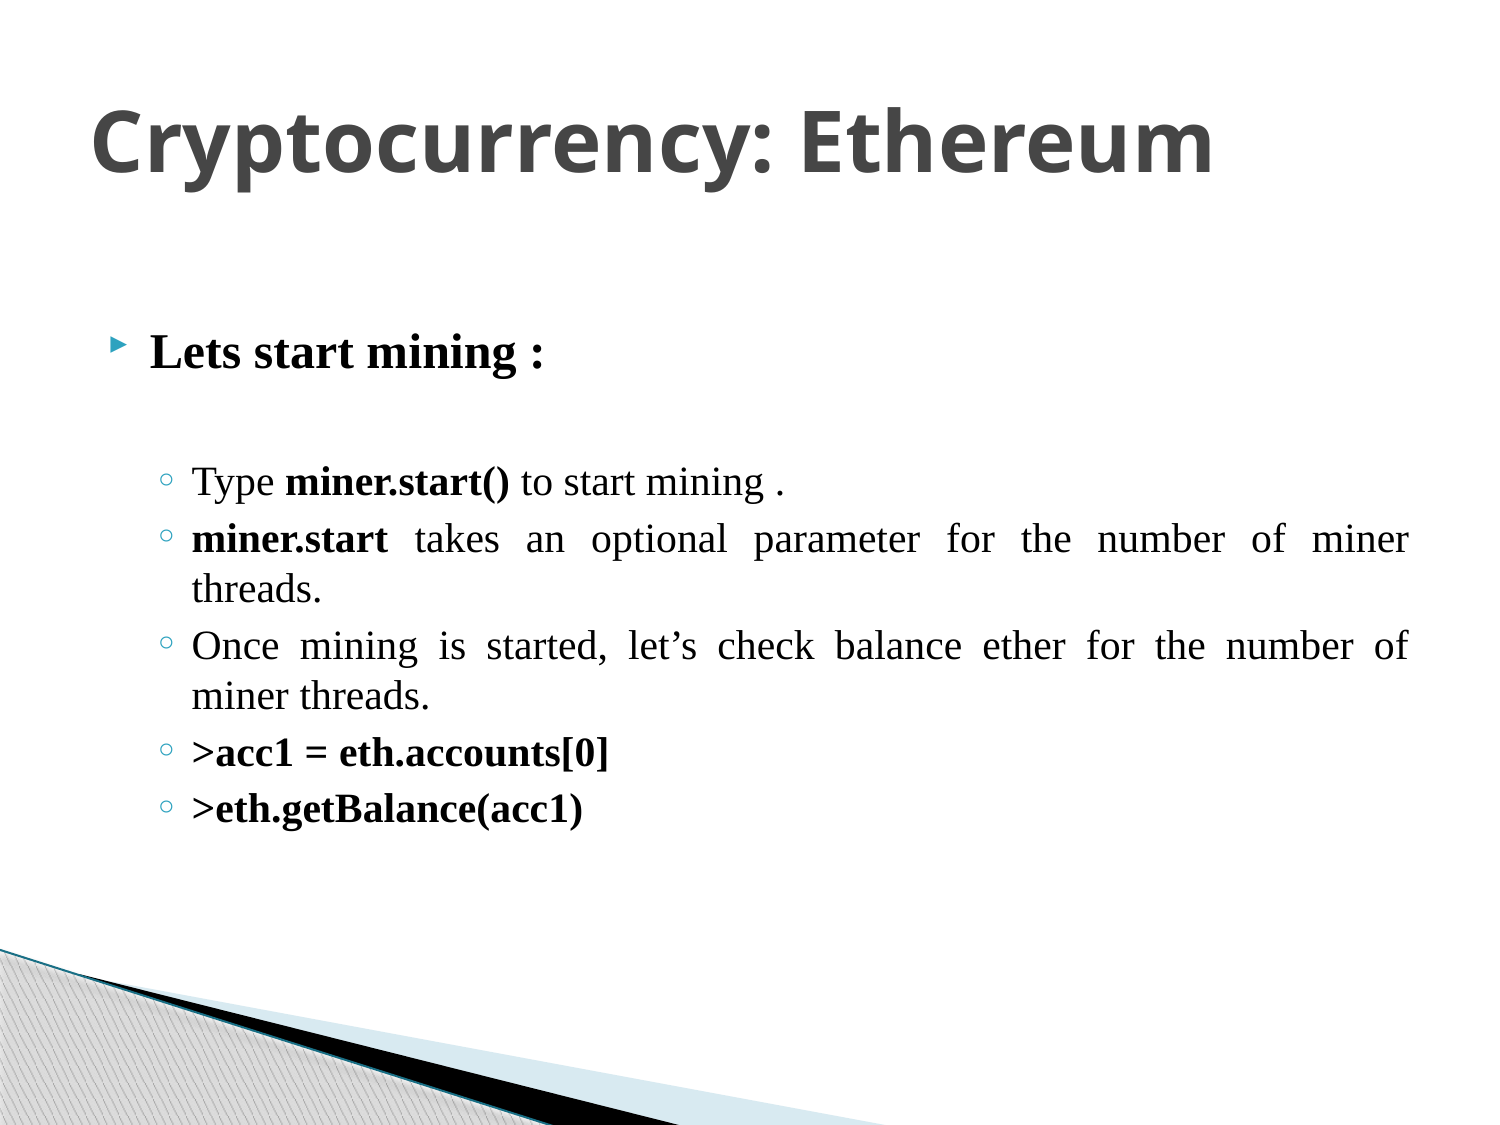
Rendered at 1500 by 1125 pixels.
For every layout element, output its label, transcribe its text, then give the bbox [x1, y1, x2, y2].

title Cryptocurrency: Ethereum [75, 45, 1425, 233]
list Lets start mining : Type miner.start() to start mining . miner.start takes an optional parameter for the number of miner threads. Once mining is started, let’s check balance ether for the number of miner threads. >acc1 = eth.accounts[0] >eth.getBalance(acc1) [75, 243, 1425, 986]
